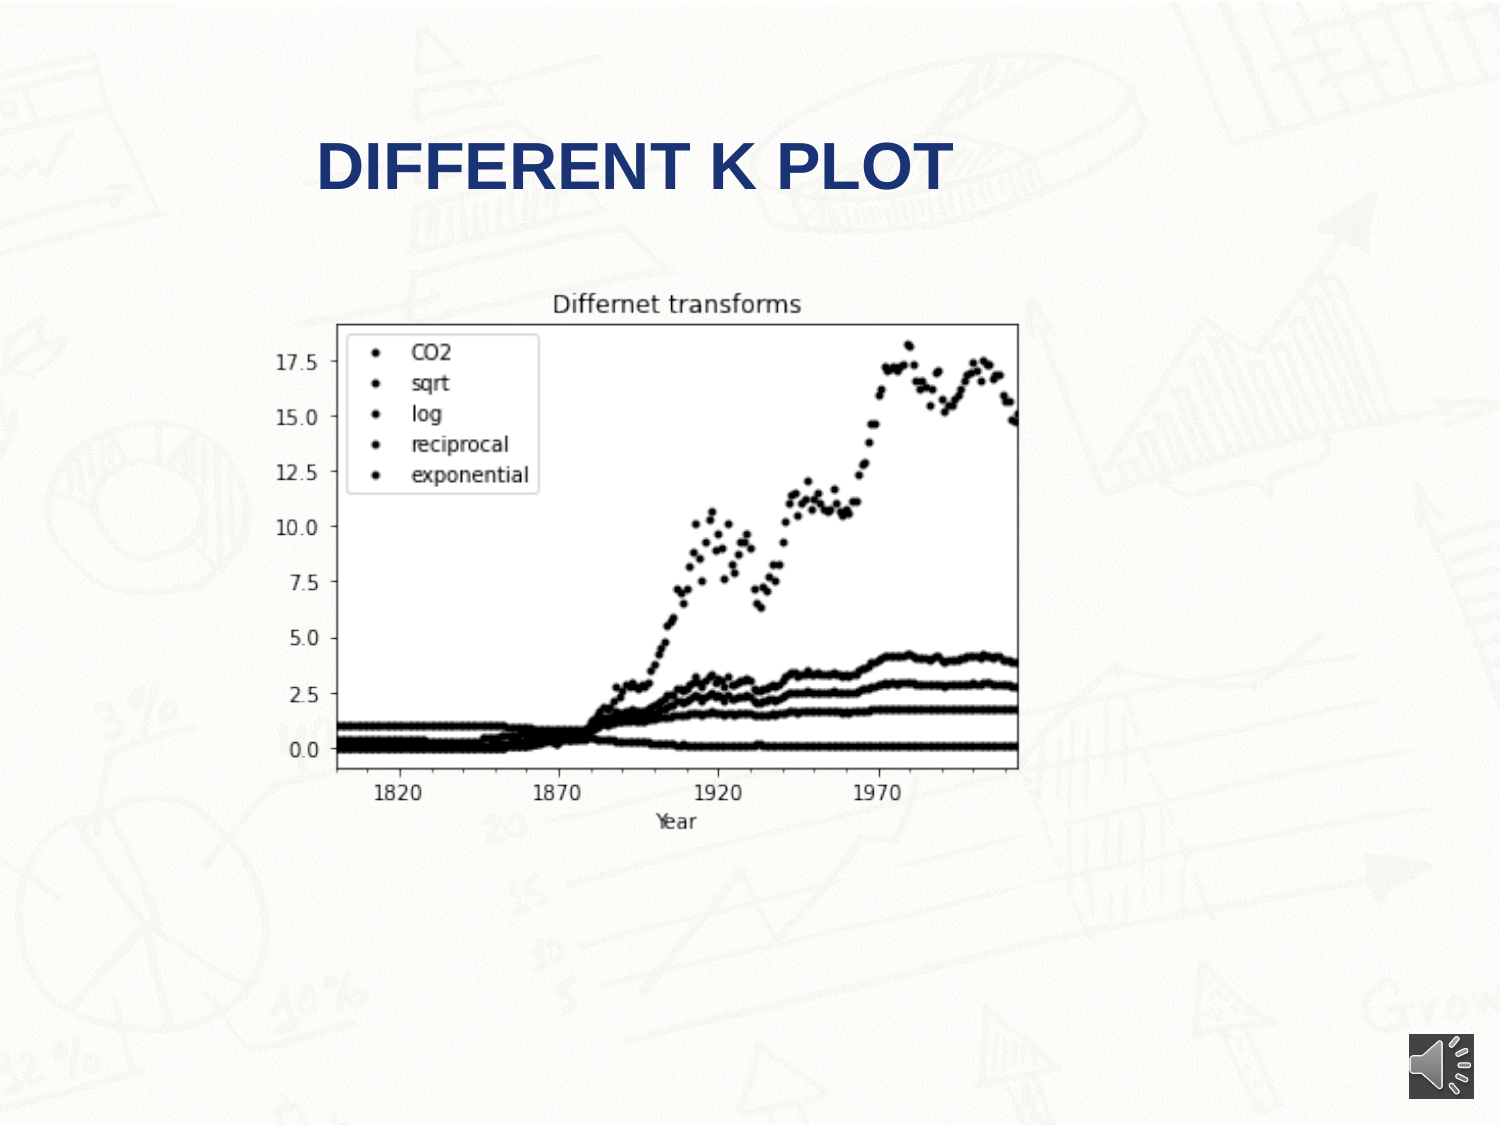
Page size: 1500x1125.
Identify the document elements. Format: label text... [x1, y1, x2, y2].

text_box DIFFERENT K PLOT [0, 115, 1424, 288]
picture [0, 0, 1500, 1125]
